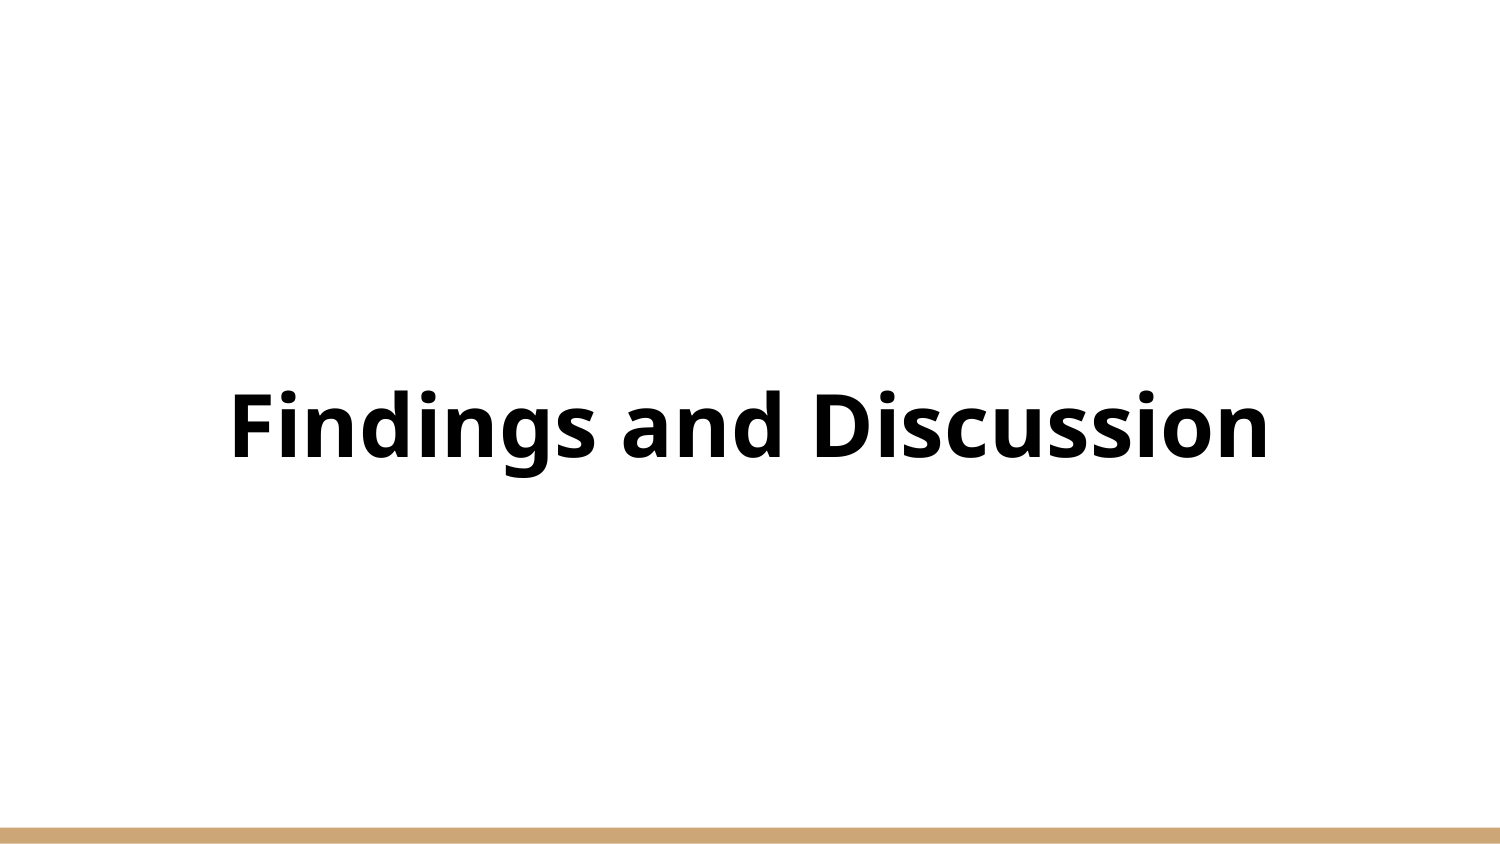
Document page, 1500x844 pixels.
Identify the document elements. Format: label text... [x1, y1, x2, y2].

title Findings and Discussion [51, 353, 1449, 490]
